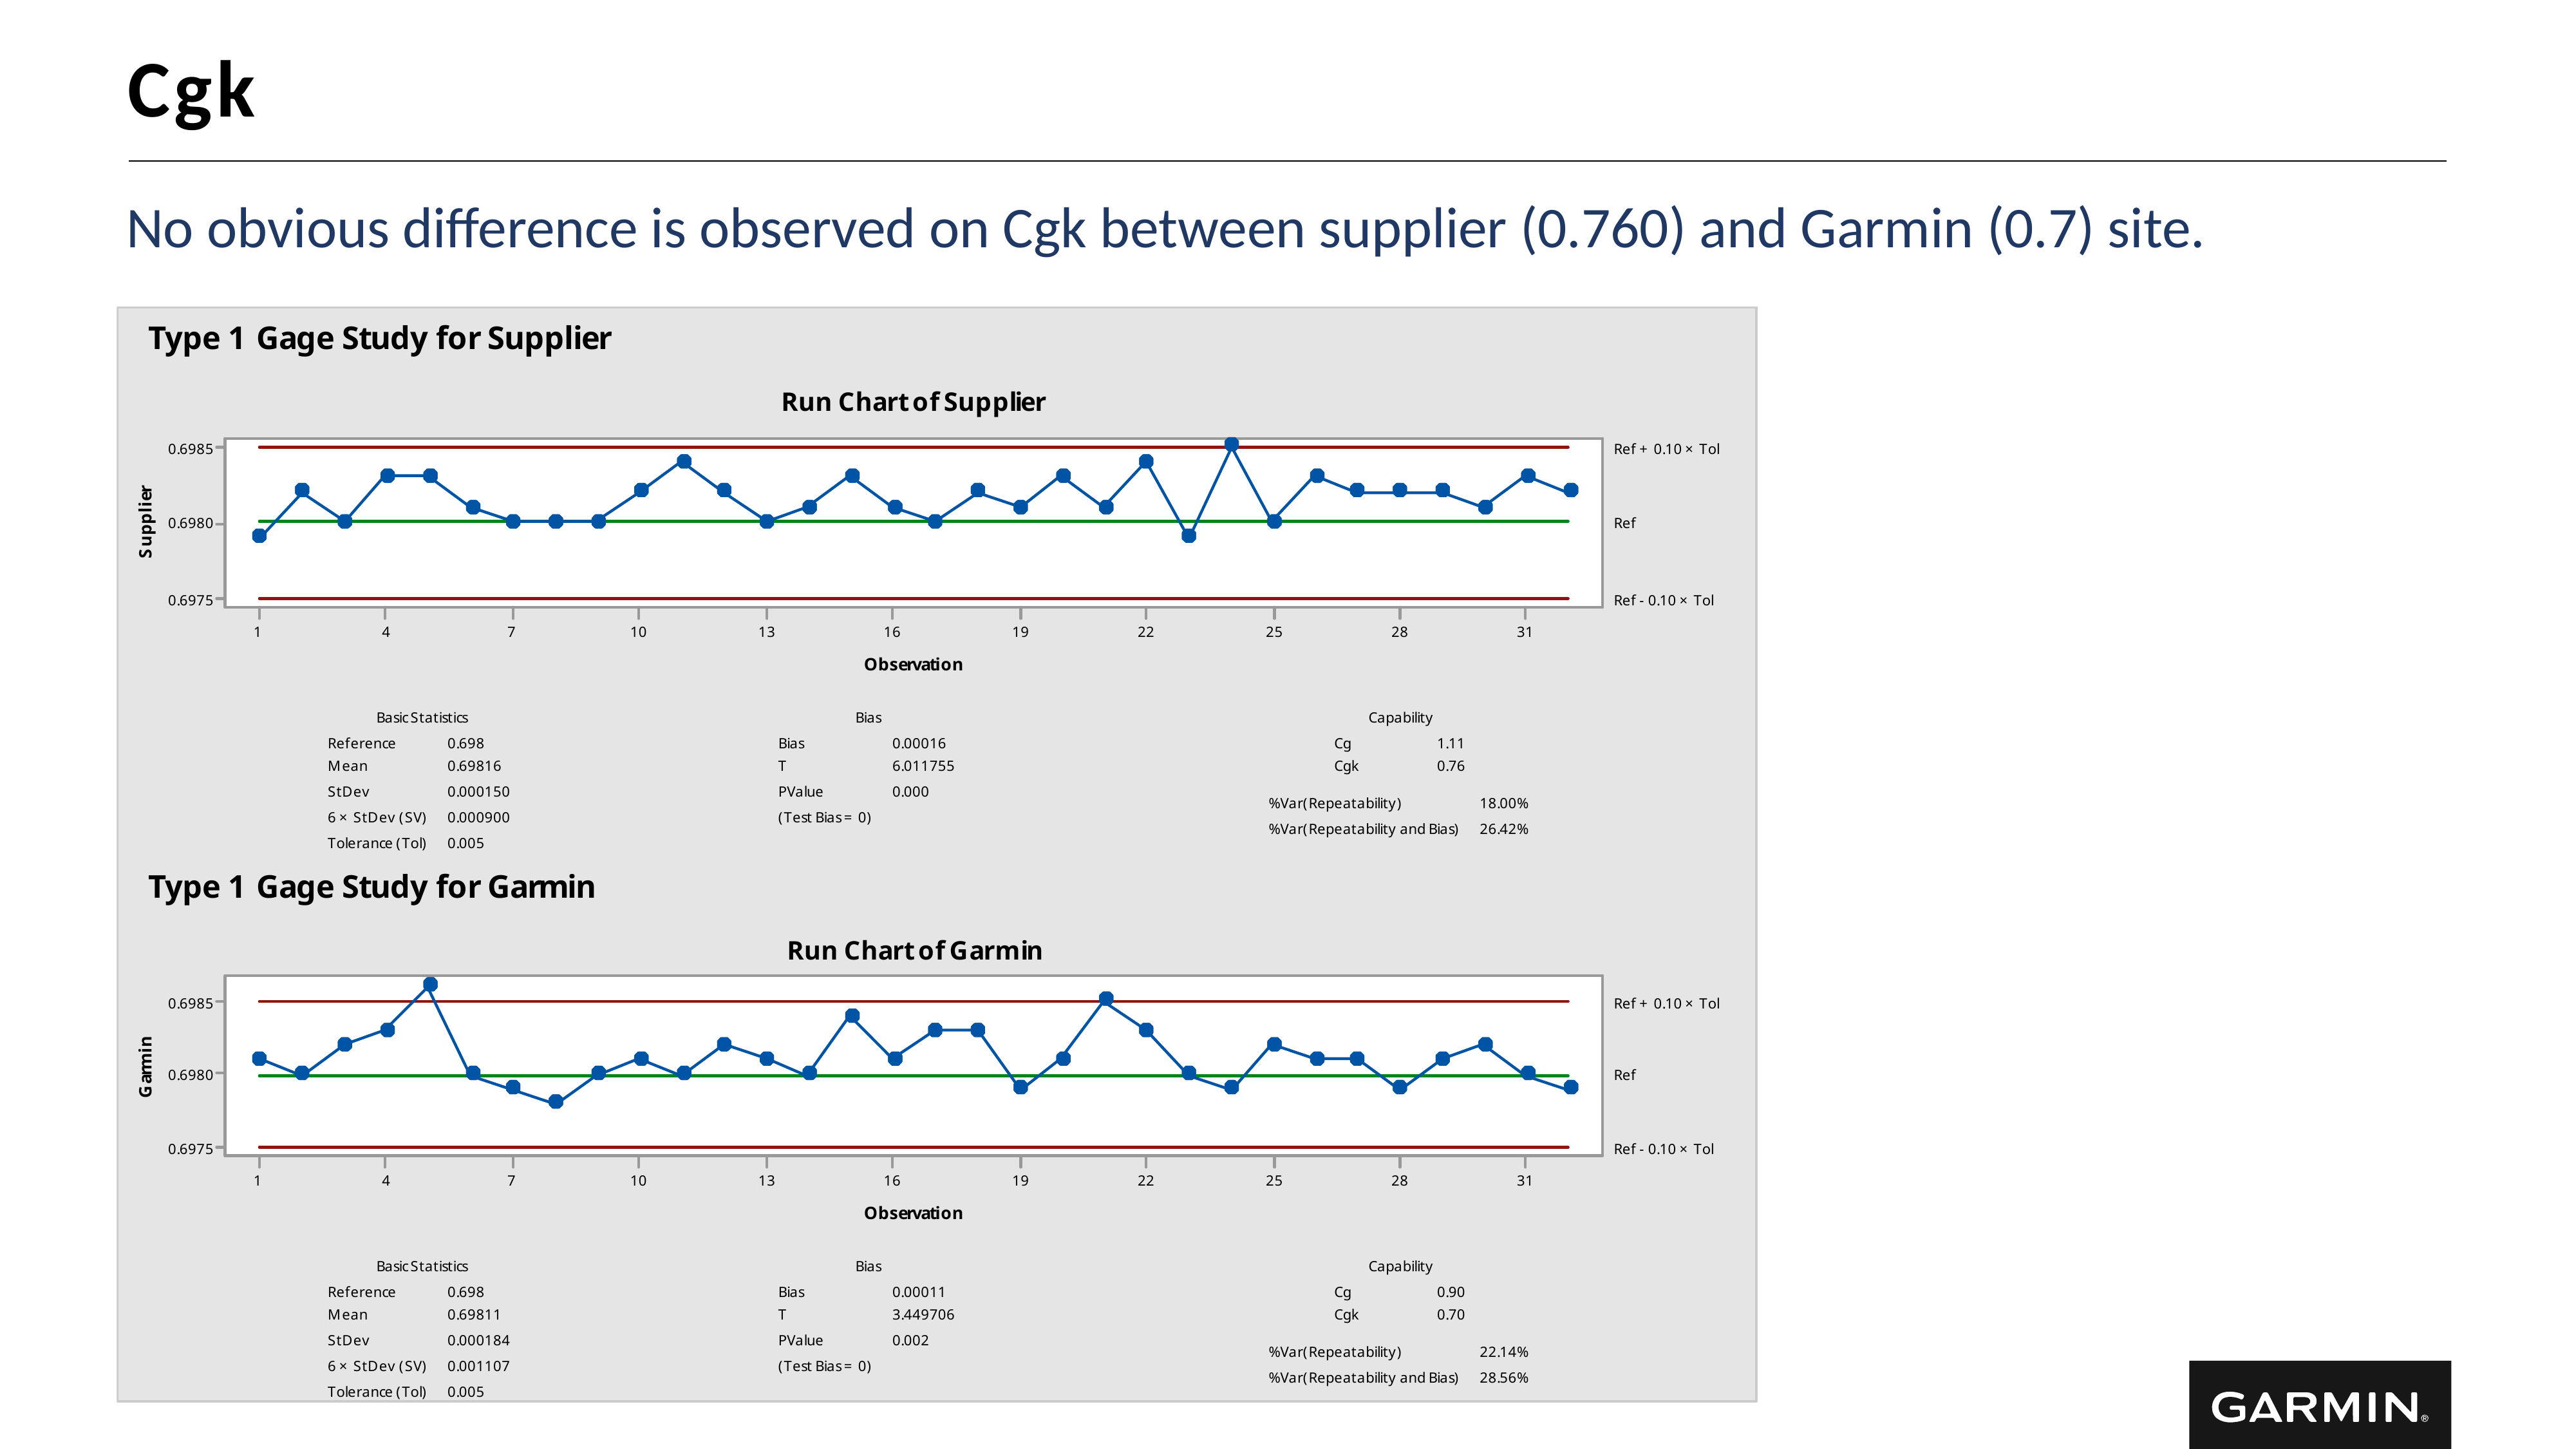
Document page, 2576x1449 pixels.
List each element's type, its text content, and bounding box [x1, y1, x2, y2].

title Cgk [104, 24, 2447, 145]
text_box No obvious difference is observed on Cgk between supplier (0.760) and Garmin (0.7) site. [117, 185, 2459, 264]
picture [117, 307, 1760, 1405]
